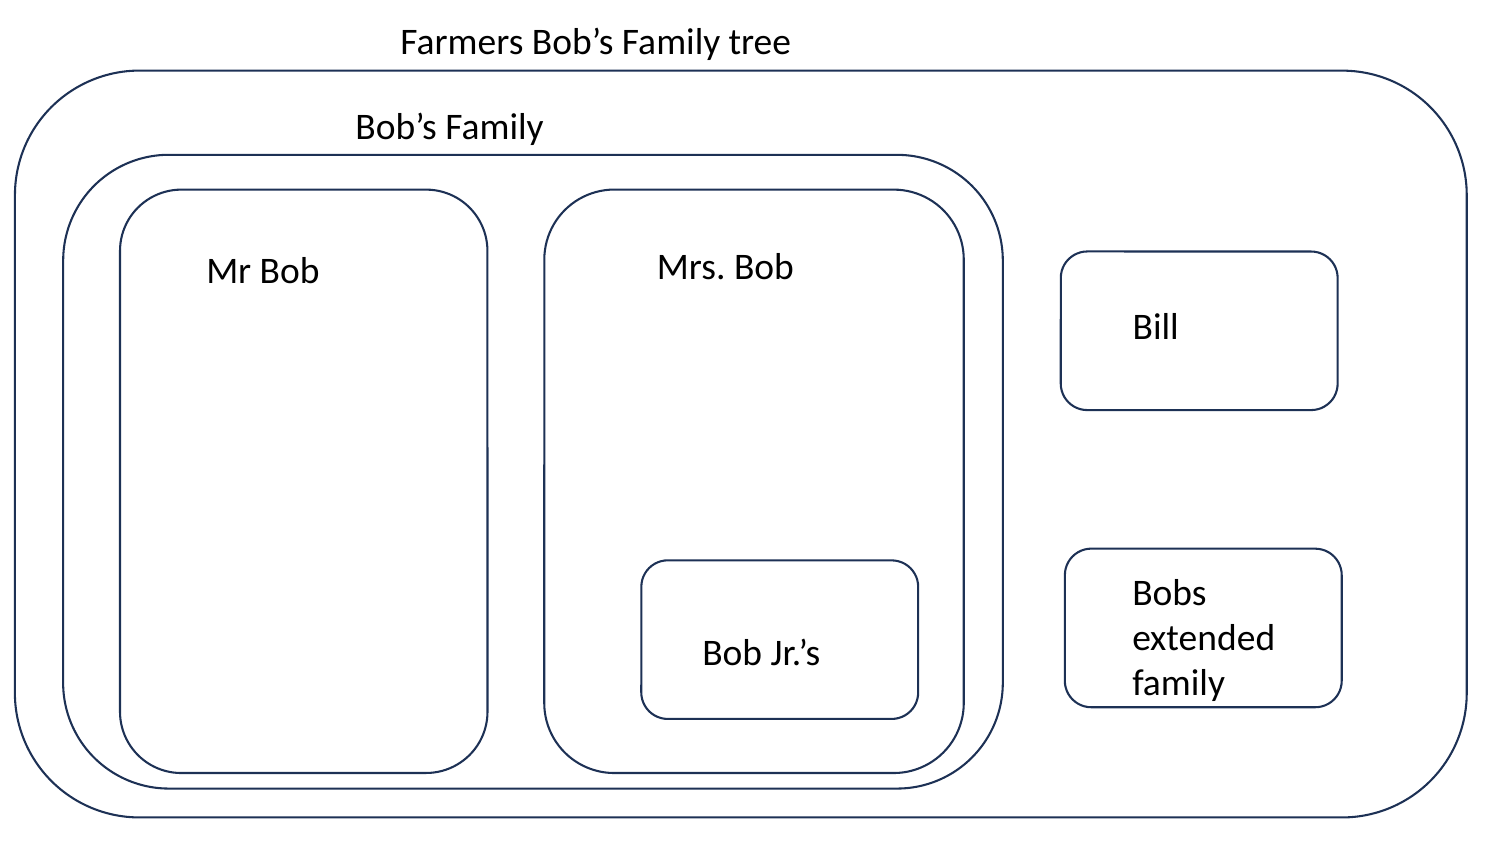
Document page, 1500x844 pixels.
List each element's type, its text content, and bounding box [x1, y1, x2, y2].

text_box [1063, 547, 1343, 709]
text_box Bill [1118, 294, 1194, 355]
text_box [118, 188, 489, 775]
text_box [640, 559, 920, 720]
text_box [13, 69, 1468, 819]
text_box Mr Bob [191, 238, 335, 299]
text_box Bobs extended family [1117, 560, 1316, 711]
text_box [62, 153, 1004, 790]
text_box Mrs. Bob [642, 234, 809, 294]
text_box [1059, 250, 1339, 412]
text_box Farmers Bob’s Family tree [385, 10, 919, 70]
text_box Bob’s Family [340, 94, 819, 153]
text_box [543, 188, 965, 775]
text_box Bob Jr.’s [687, 620, 836, 681]
